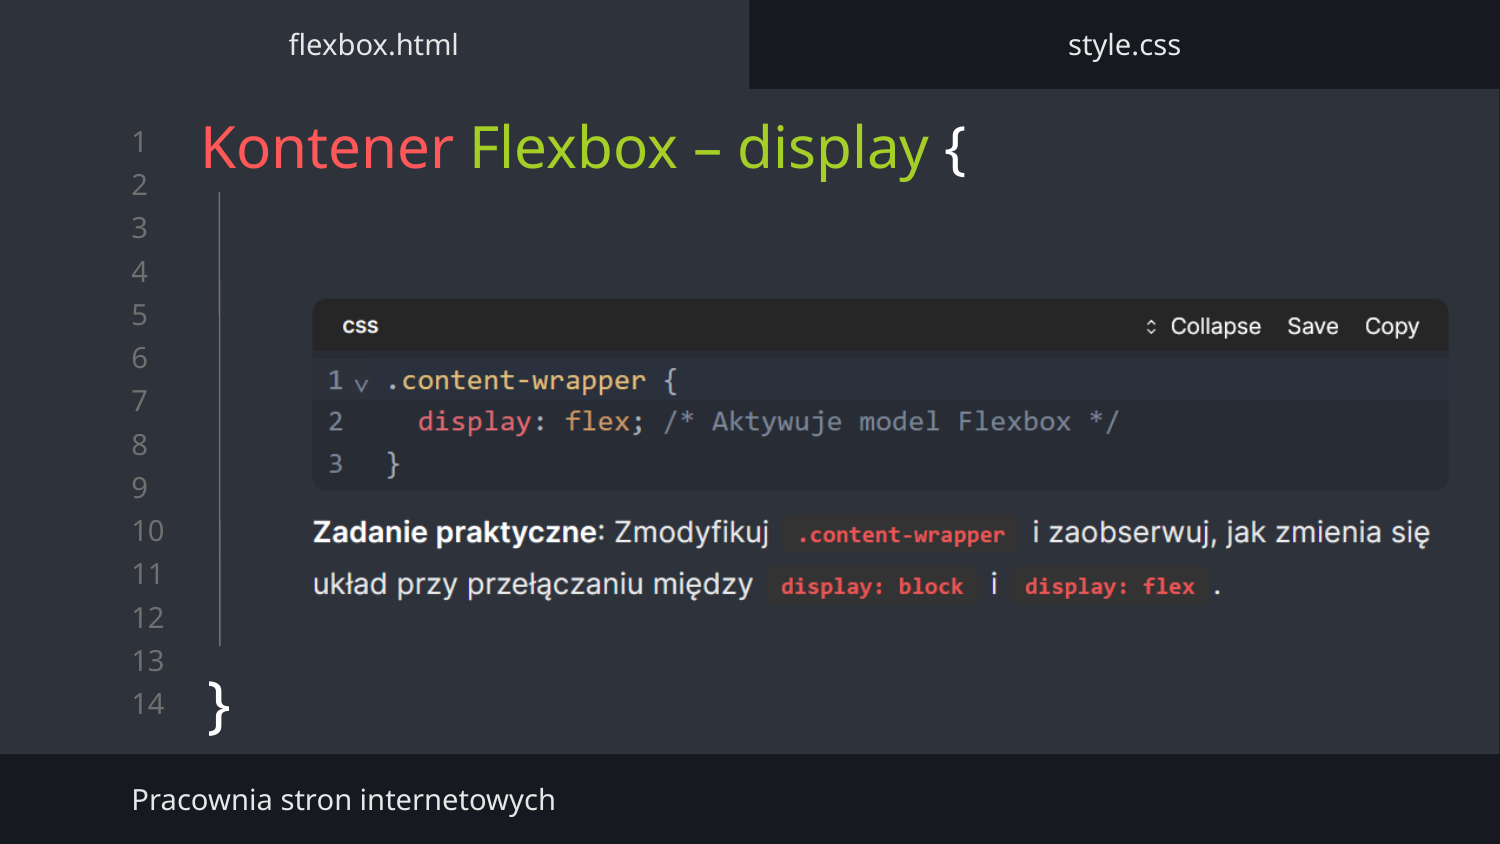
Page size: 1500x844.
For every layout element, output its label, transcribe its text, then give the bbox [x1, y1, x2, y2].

picture [249, 294, 1477, 621]
title Kontener Flexbox – display { [185, 101, 1299, 189]
subtitle flexbox.html [0, 15, 749, 74]
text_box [177, 191, 261, 755]
subtitle style.css [750, 15, 1500, 74]
subtitle Pracownia stron internetowych [116, 770, 915, 829]
